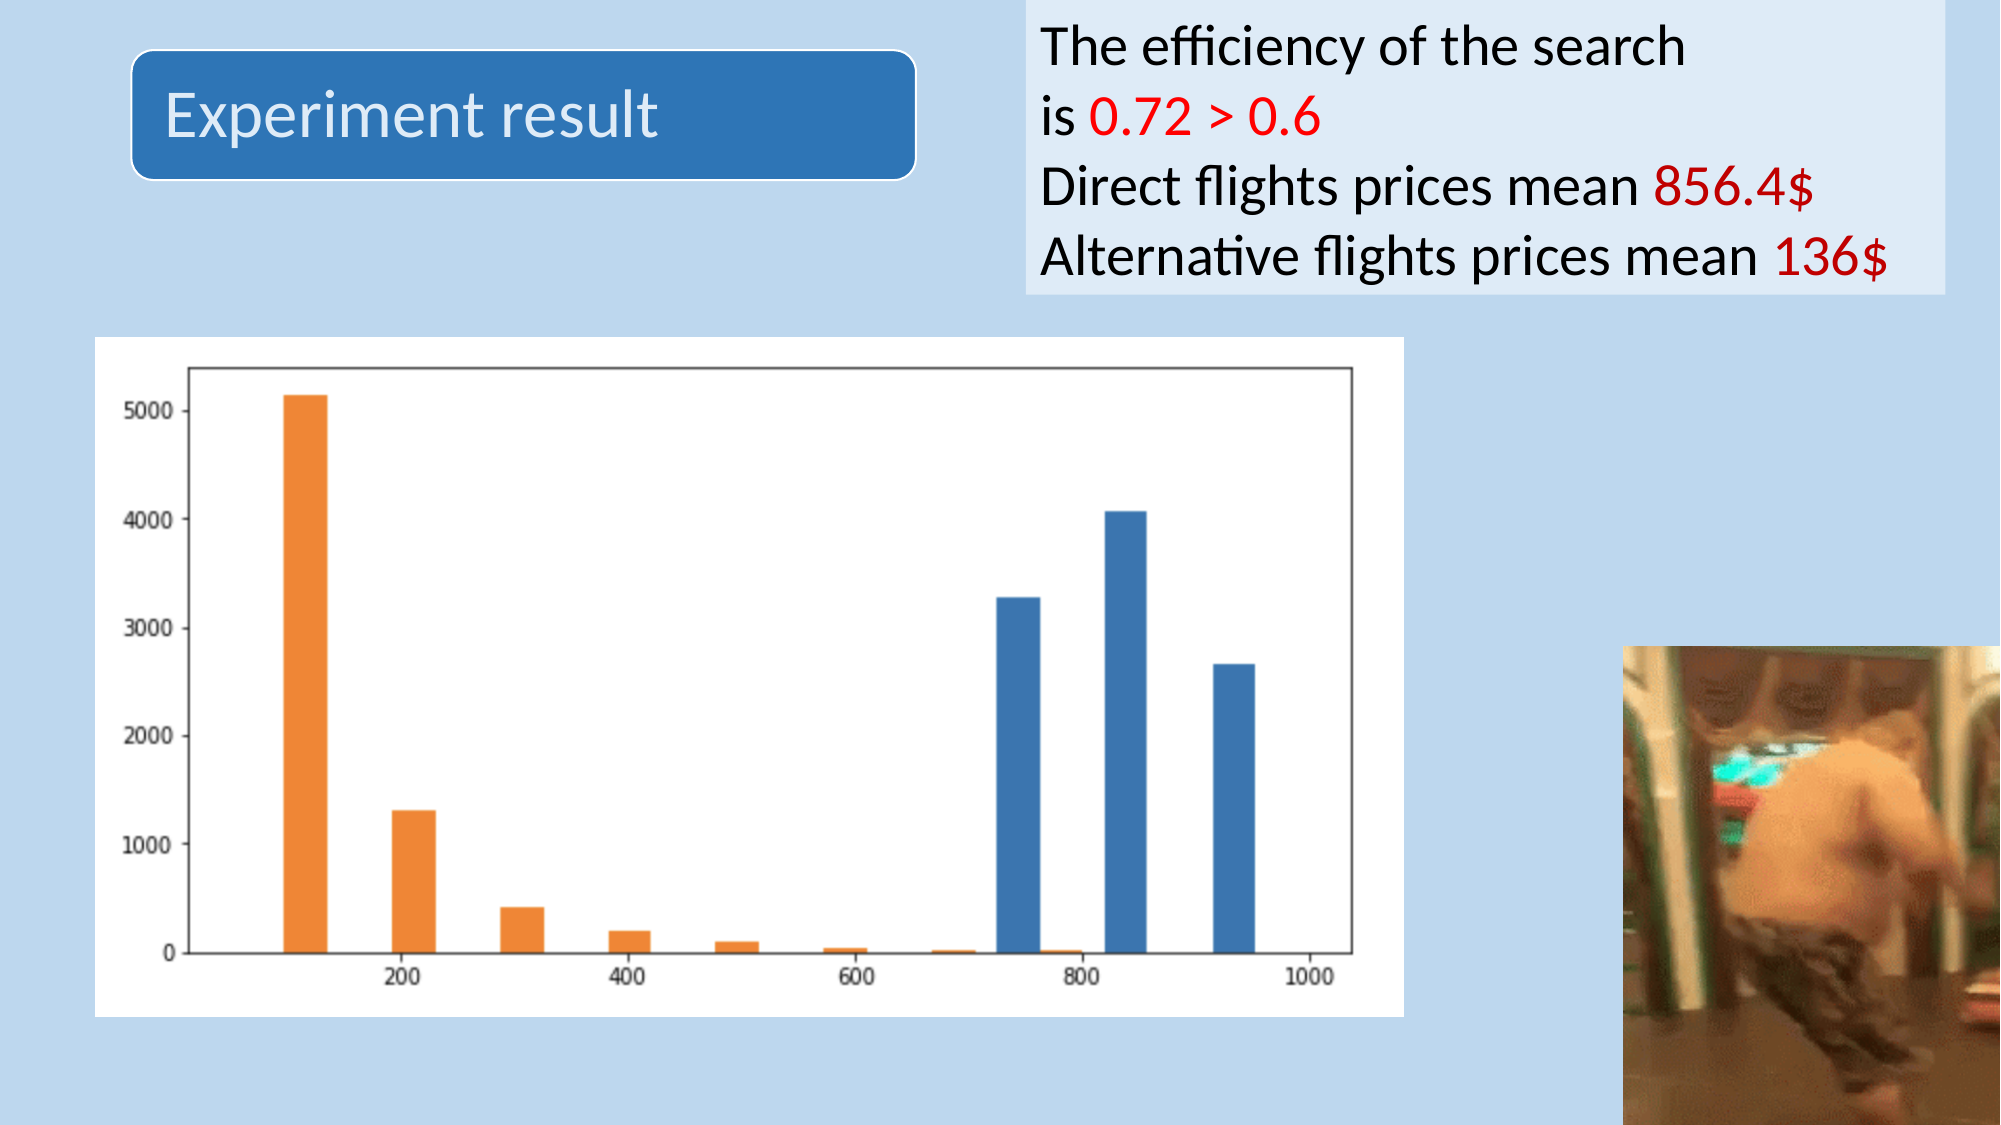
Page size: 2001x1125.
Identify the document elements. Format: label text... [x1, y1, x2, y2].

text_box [131, 49, 916, 181]
text_box The efficiency of the search is 0.72 > 0.6 Direct flights prices mean 856.4$ Alternative flights prices mean 136$ [1025, 0, 1946, 295]
picture [94, 337, 1404, 1018]
picture [1623, 646, 2000, 1125]
